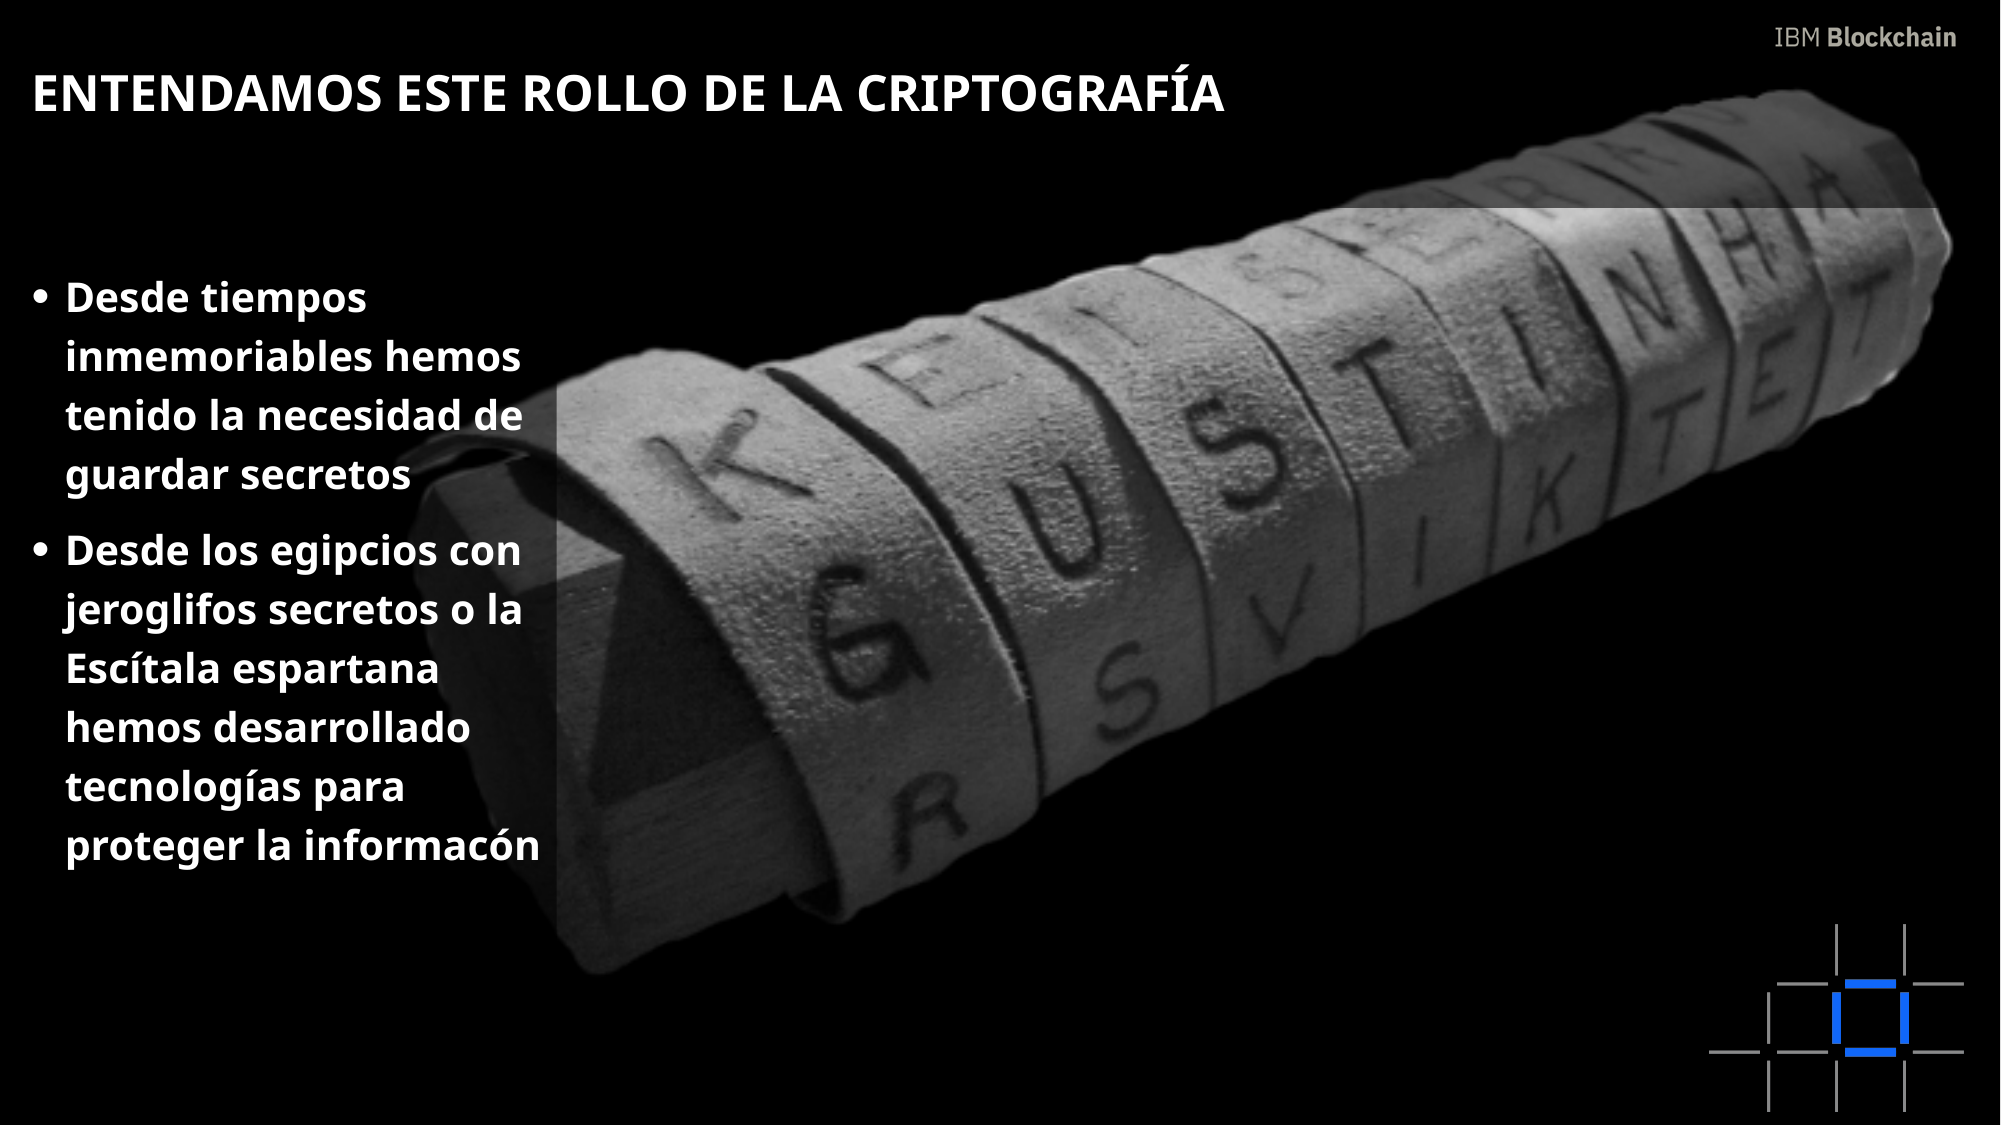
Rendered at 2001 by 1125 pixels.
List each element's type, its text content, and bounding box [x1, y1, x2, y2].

title Entendamos este rollo de la criptografía [16, 60, 1964, 208]
picture [0, 0, 2001, 1125]
text_box Desde tiempos inmemoriables hemos tenido la necesidad de guardar secretos Desde los egipcios con jeroglifos secretos o la Escítala espartana hemos desarrollado tecnologías para proteger la informacón [16, 254, 557, 940]
